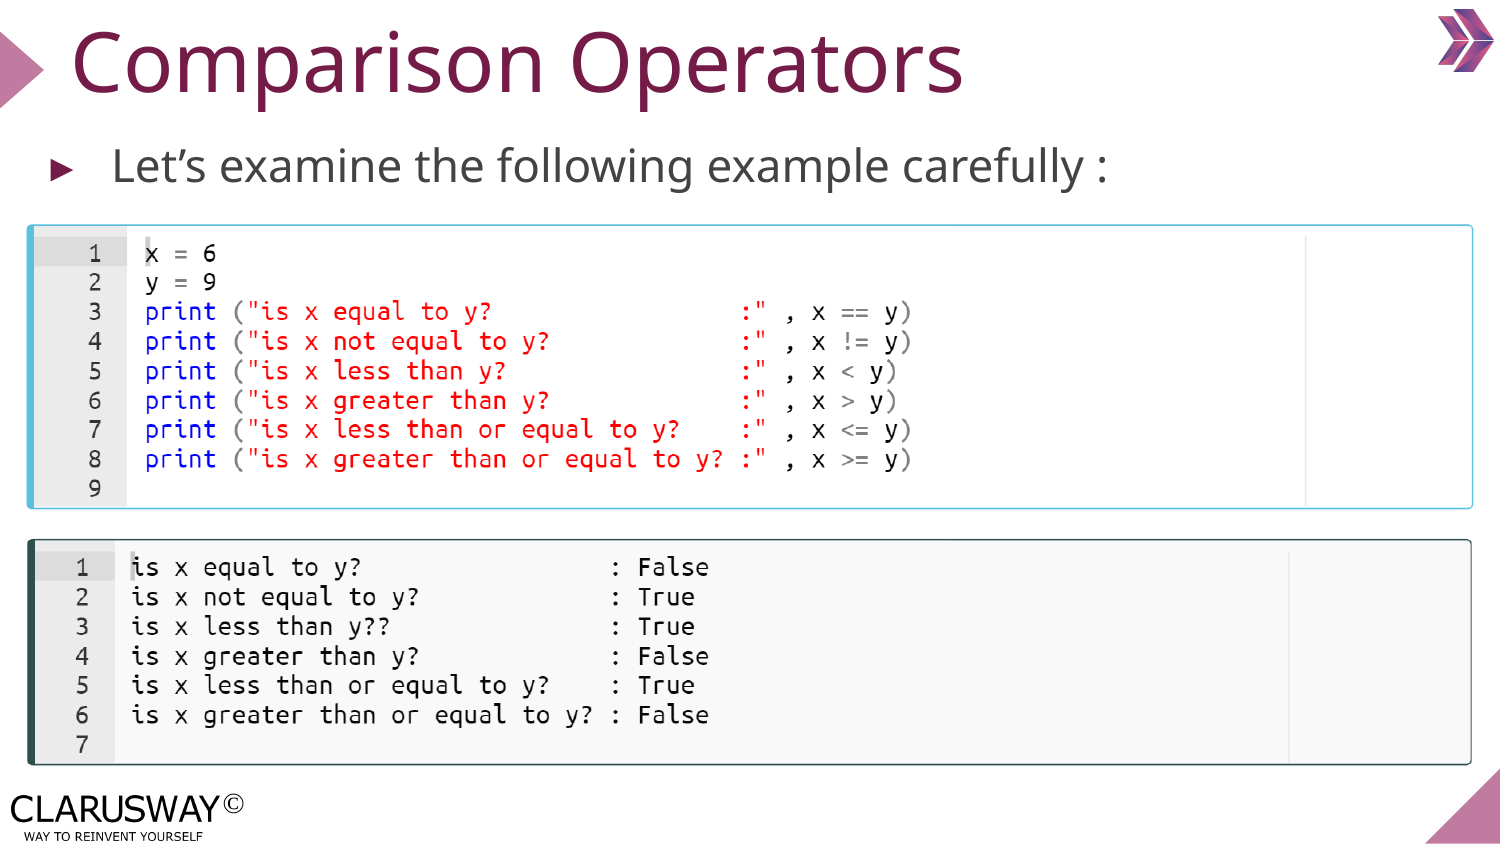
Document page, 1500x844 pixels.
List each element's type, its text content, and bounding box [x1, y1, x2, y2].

picture [24, 222, 1476, 513]
picture [11, 795, 220, 841]
subtitle Let’s examine the following example carefully : [36, 131, 1355, 221]
picture [1438, 9, 1494, 72]
picture [24, 536, 1476, 768]
title Comparison Operators [70, 28, 1376, 132]
